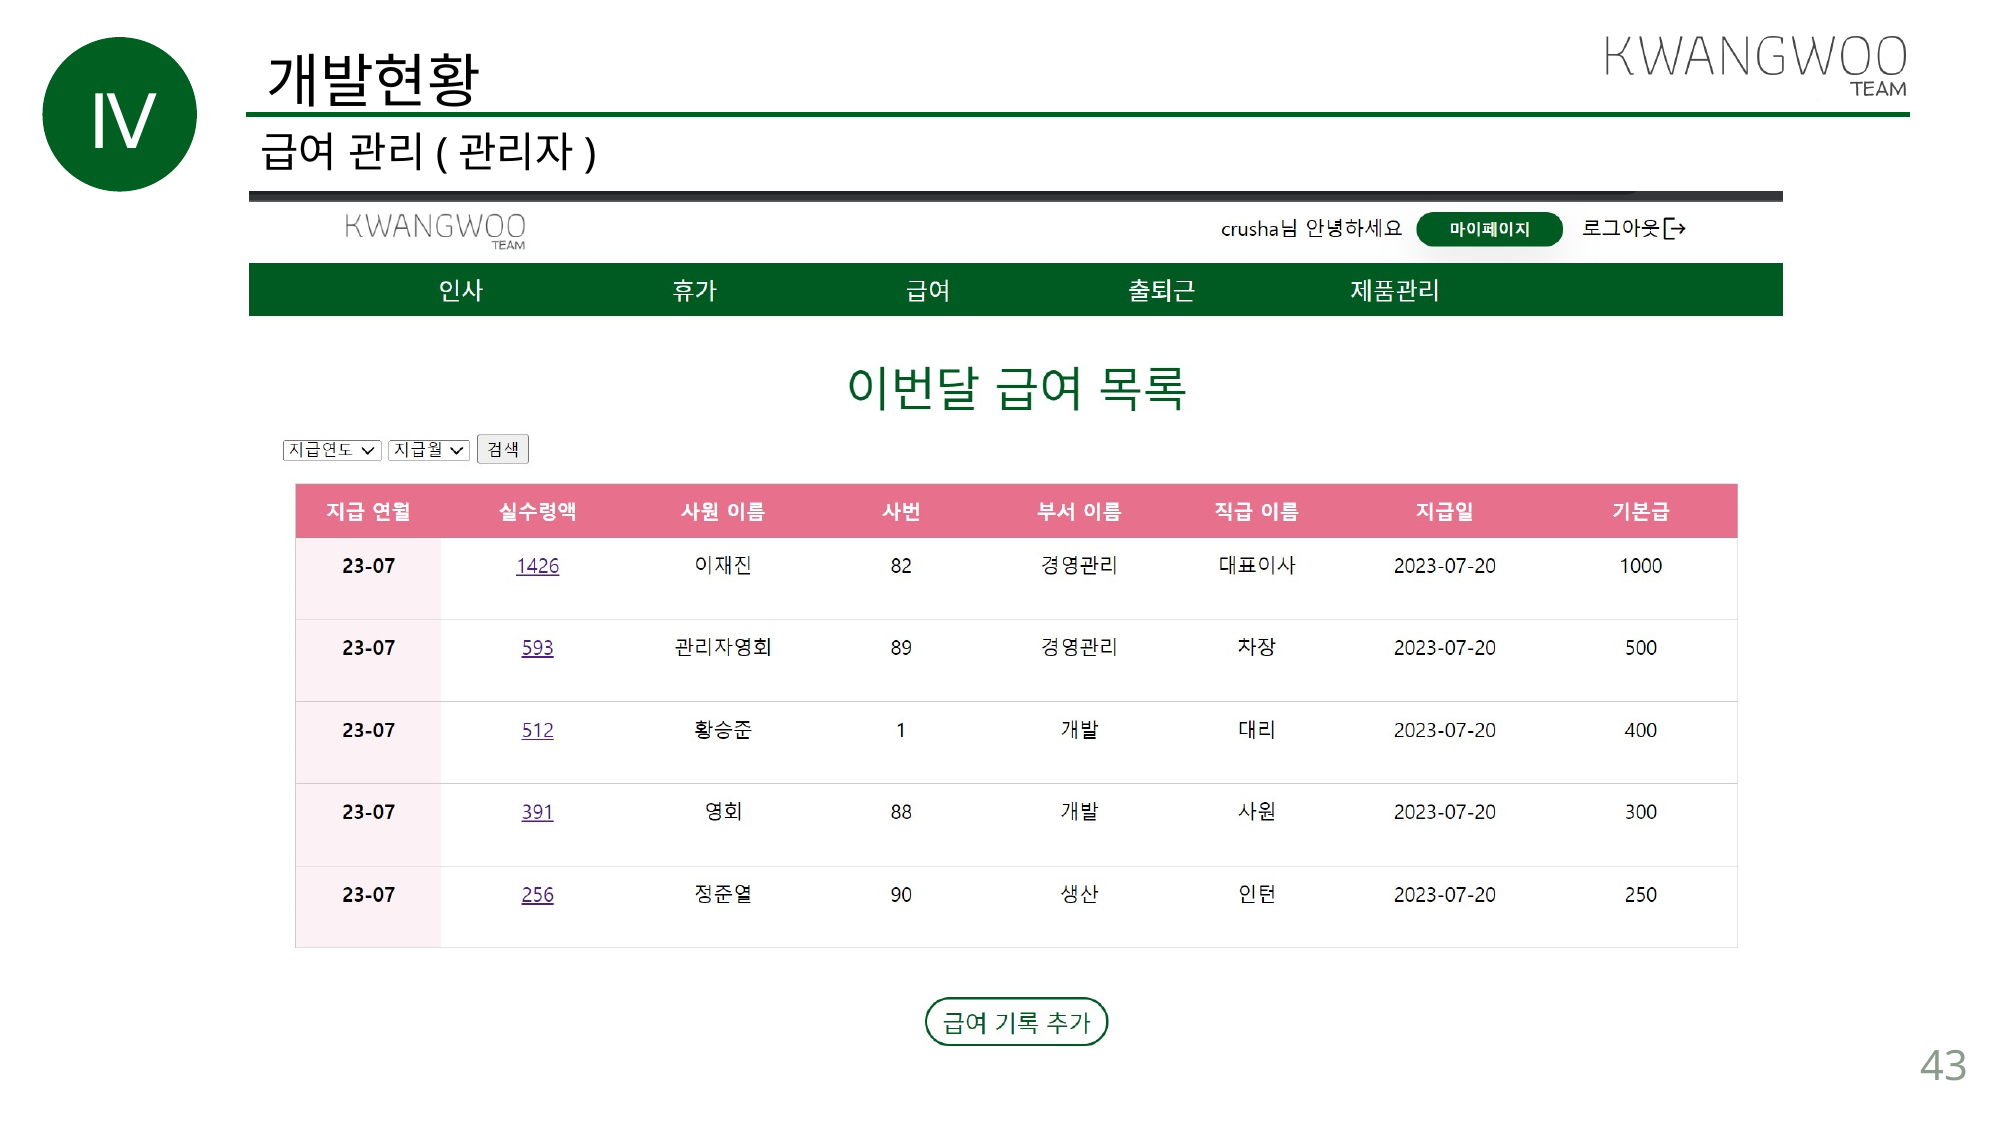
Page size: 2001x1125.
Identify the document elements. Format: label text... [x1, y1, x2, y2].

picture [1602, 32, 1911, 101]
picture [249, 191, 1783, 1097]
text_box 개발현황 [252, 37, 496, 114]
text_box Ⅳ [73, 66, 173, 172]
slide_number 43 [1533, 1037, 1984, 1098]
text_box [41, 36, 198, 193]
text_box 급여 관리(관리자) [245, 118, 612, 184]
text_box 개발현황 [252, 115, 496, 122]
